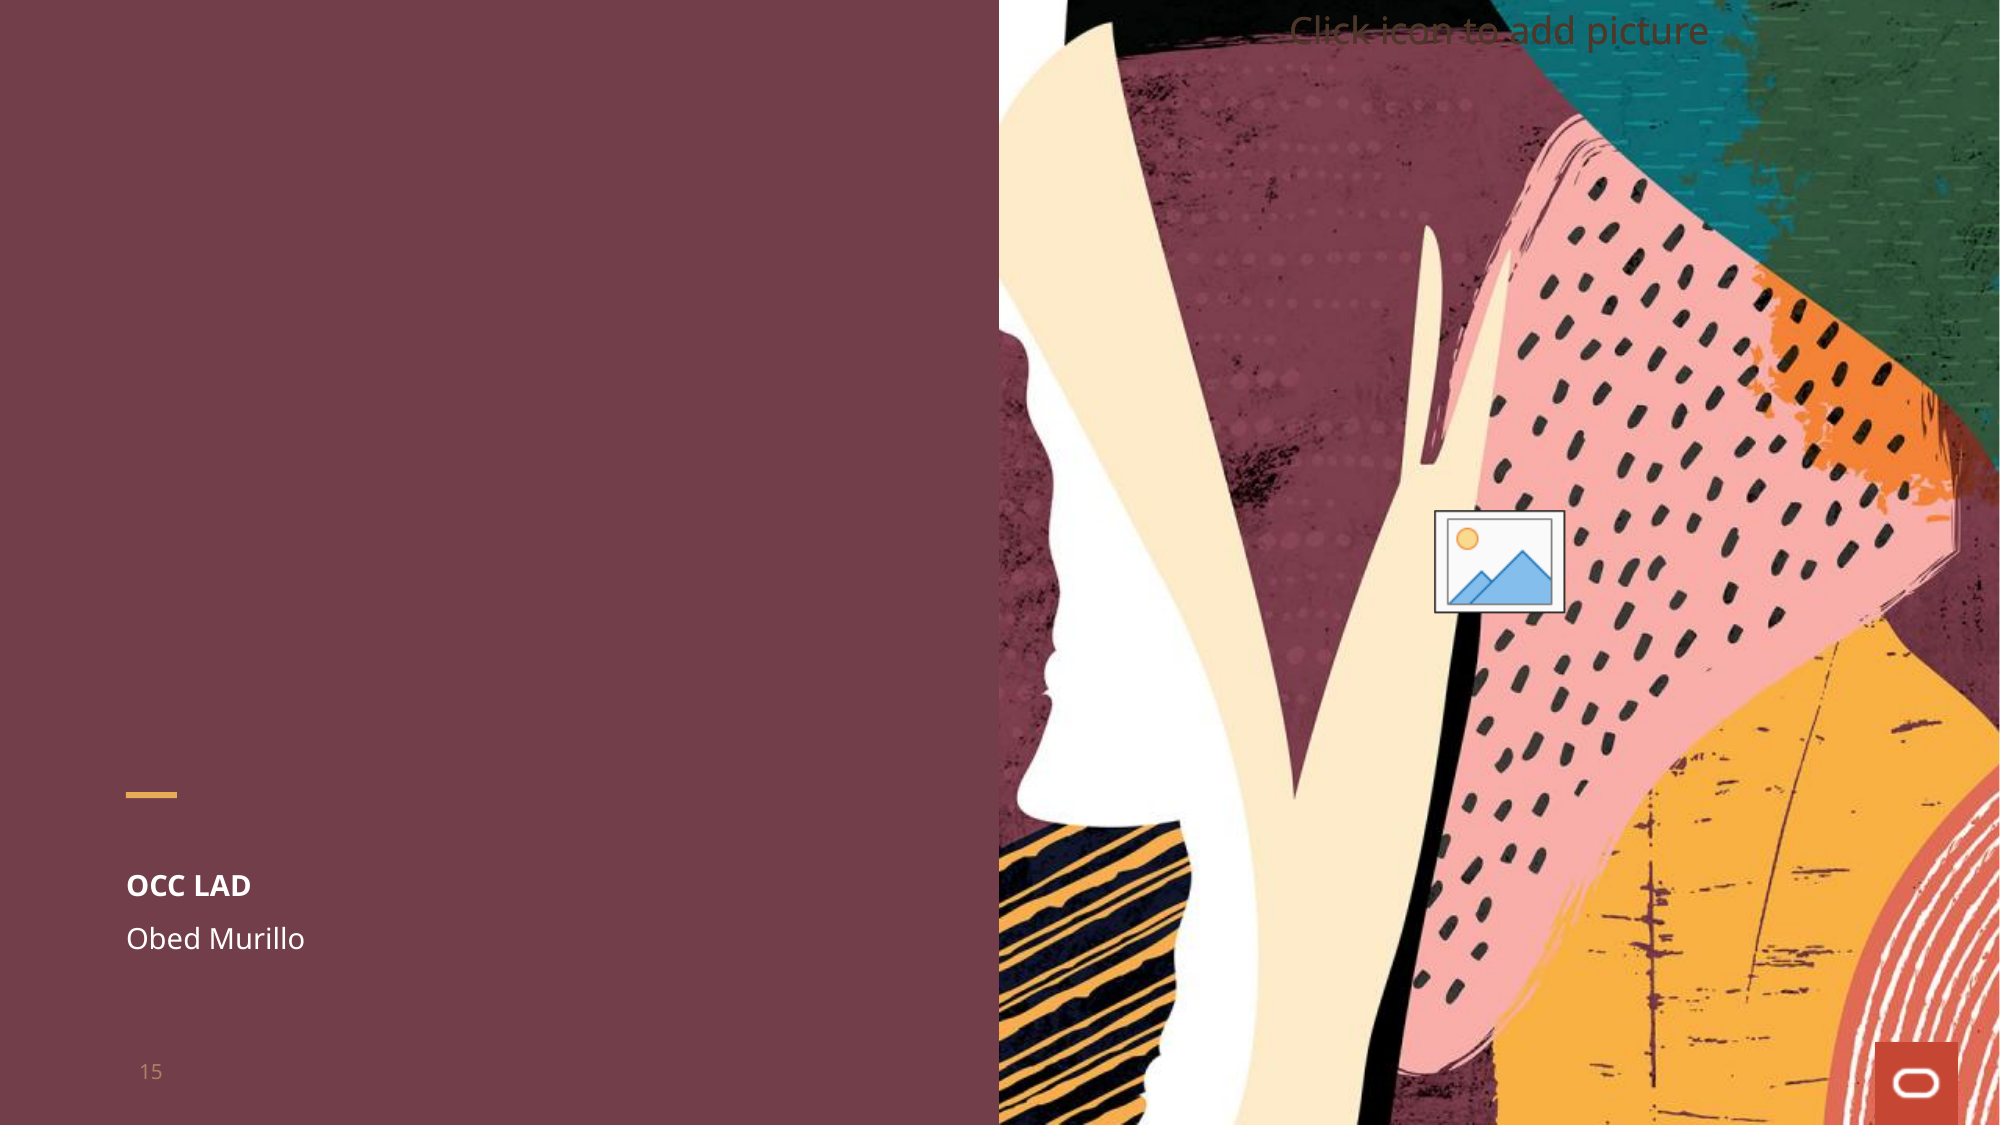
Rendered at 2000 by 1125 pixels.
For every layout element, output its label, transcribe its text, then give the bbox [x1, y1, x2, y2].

slide_number 15 [124, 1042, 188, 1103]
list OCC LAD [125, 859, 825, 901]
picture [999, 0, 2000, 1125]
list Obed Murillo [125, 912, 825, 1000]
